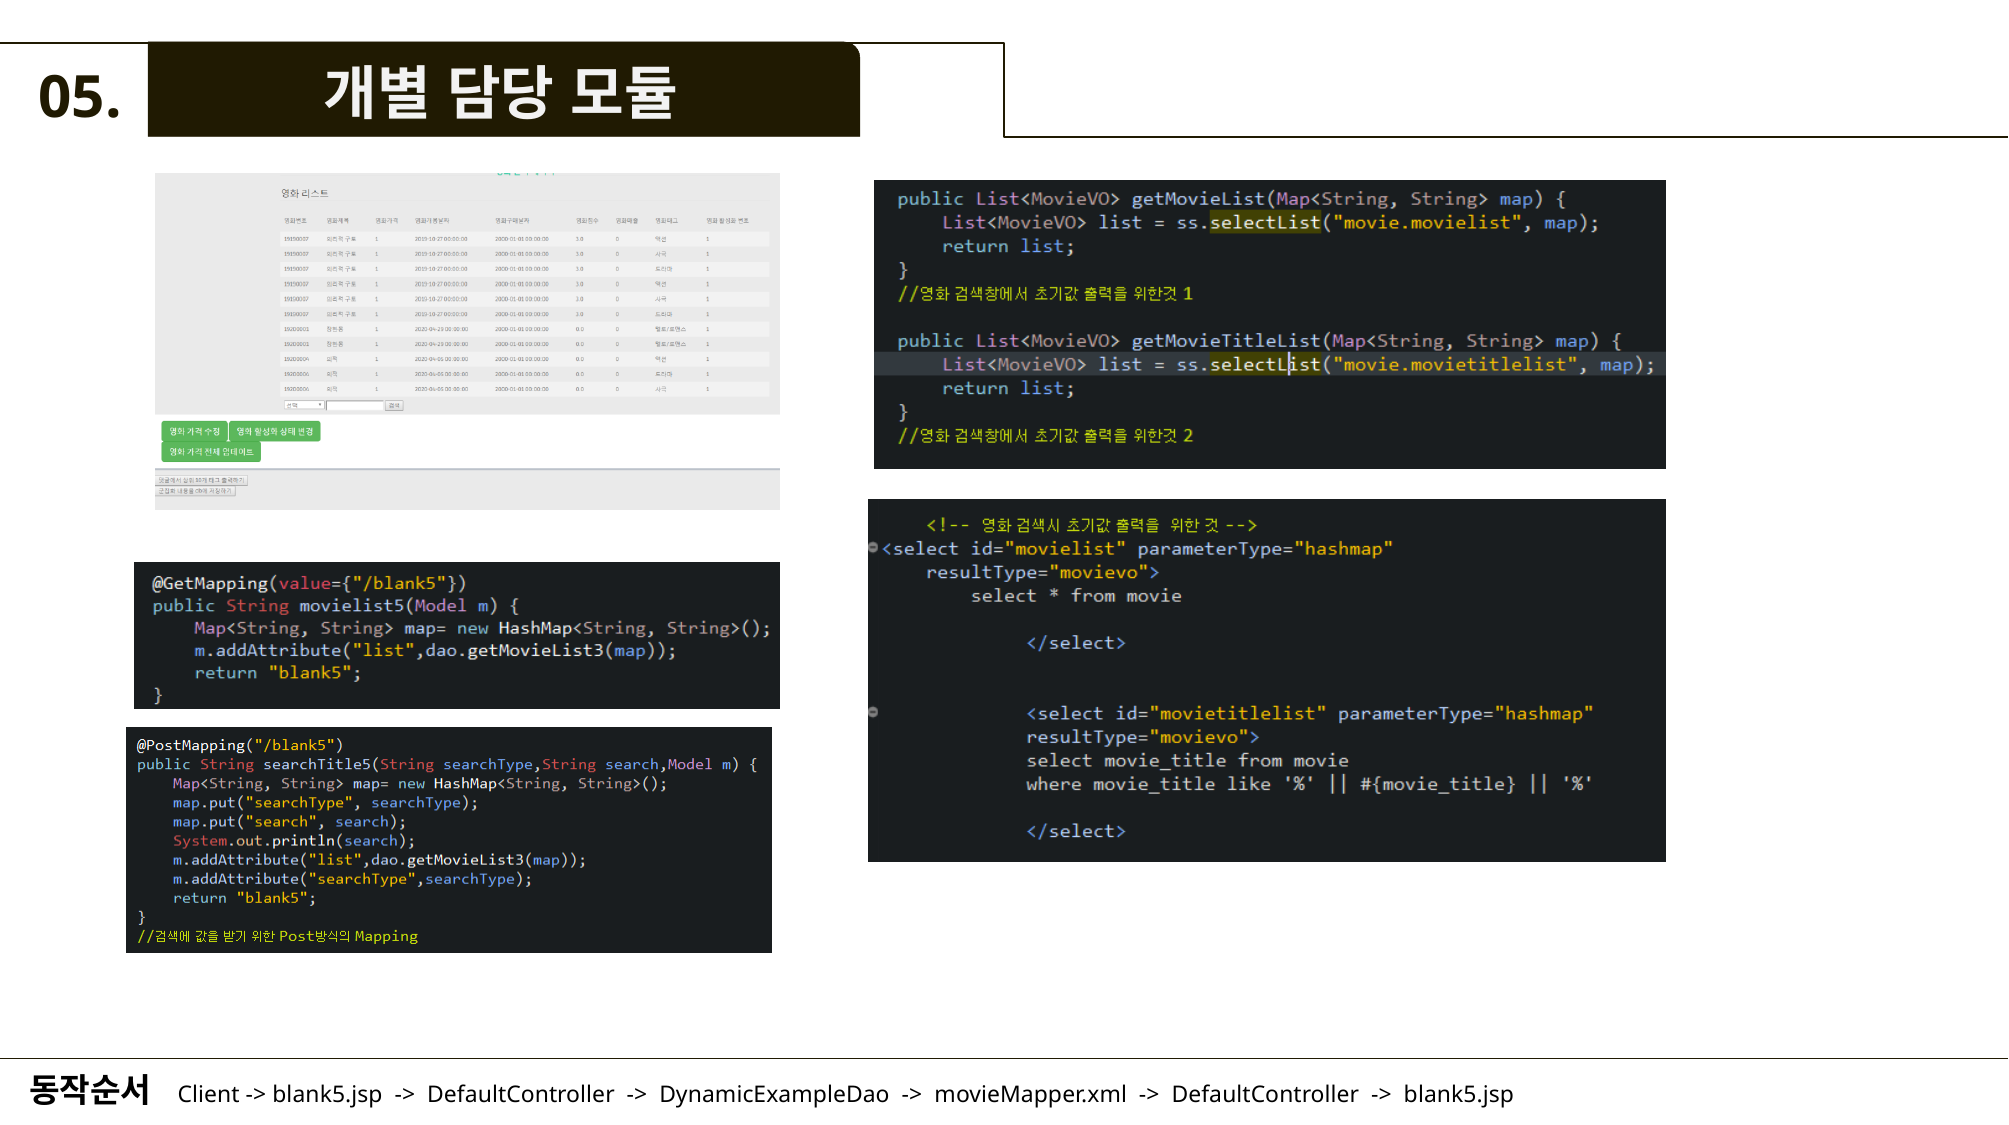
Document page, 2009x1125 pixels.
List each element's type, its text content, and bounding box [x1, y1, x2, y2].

picture [154, 173, 780, 510]
picture [126, 727, 772, 953]
picture [873, 180, 1666, 469]
picture [868, 499, 1666, 862]
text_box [0, 42, 2008, 138]
text_box 동작순서: Client -> blank5.jsp -> DefaultController -> DynamicExampleDao -> movieMapper.xml -> DefaultController -> blank5.jsp [14, 1068, 2008, 1125]
picture [133, 562, 780, 709]
